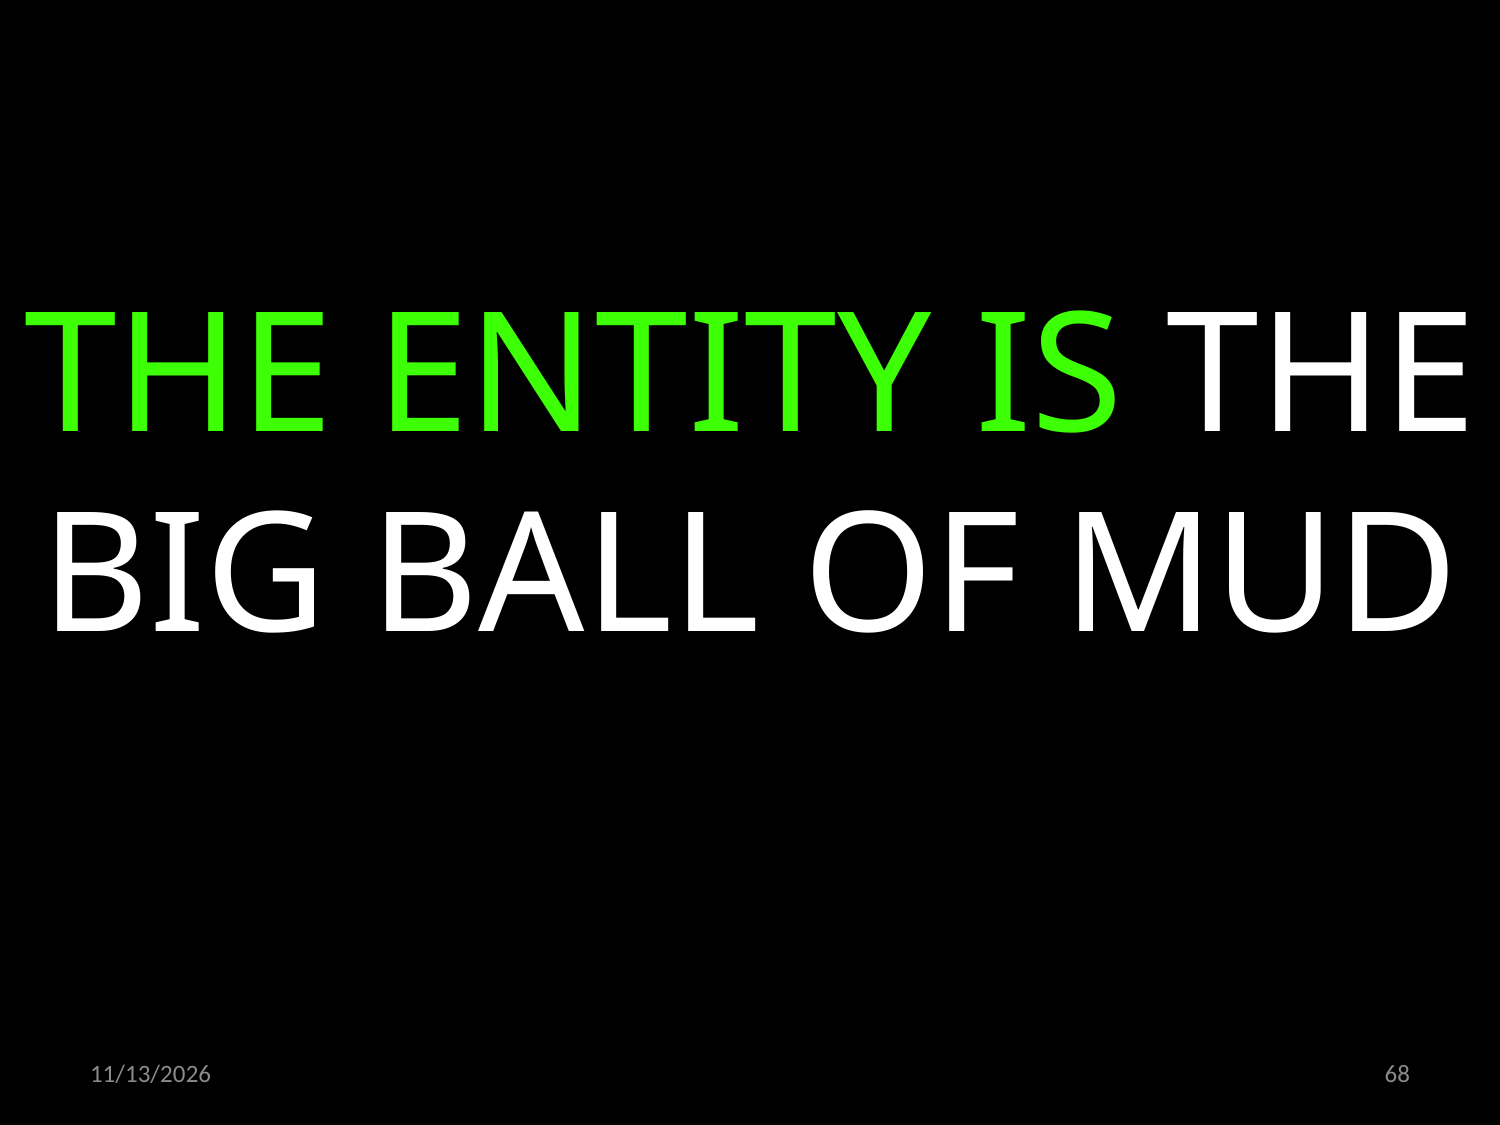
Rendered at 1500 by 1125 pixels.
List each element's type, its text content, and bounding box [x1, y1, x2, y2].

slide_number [75, 1042, 425, 1103]
slide_number 68 [1074, 1042, 1425, 1103]
text_box THE ENTITY IS THE BIG BALL OF MUD [0, 257, 1500, 359]
